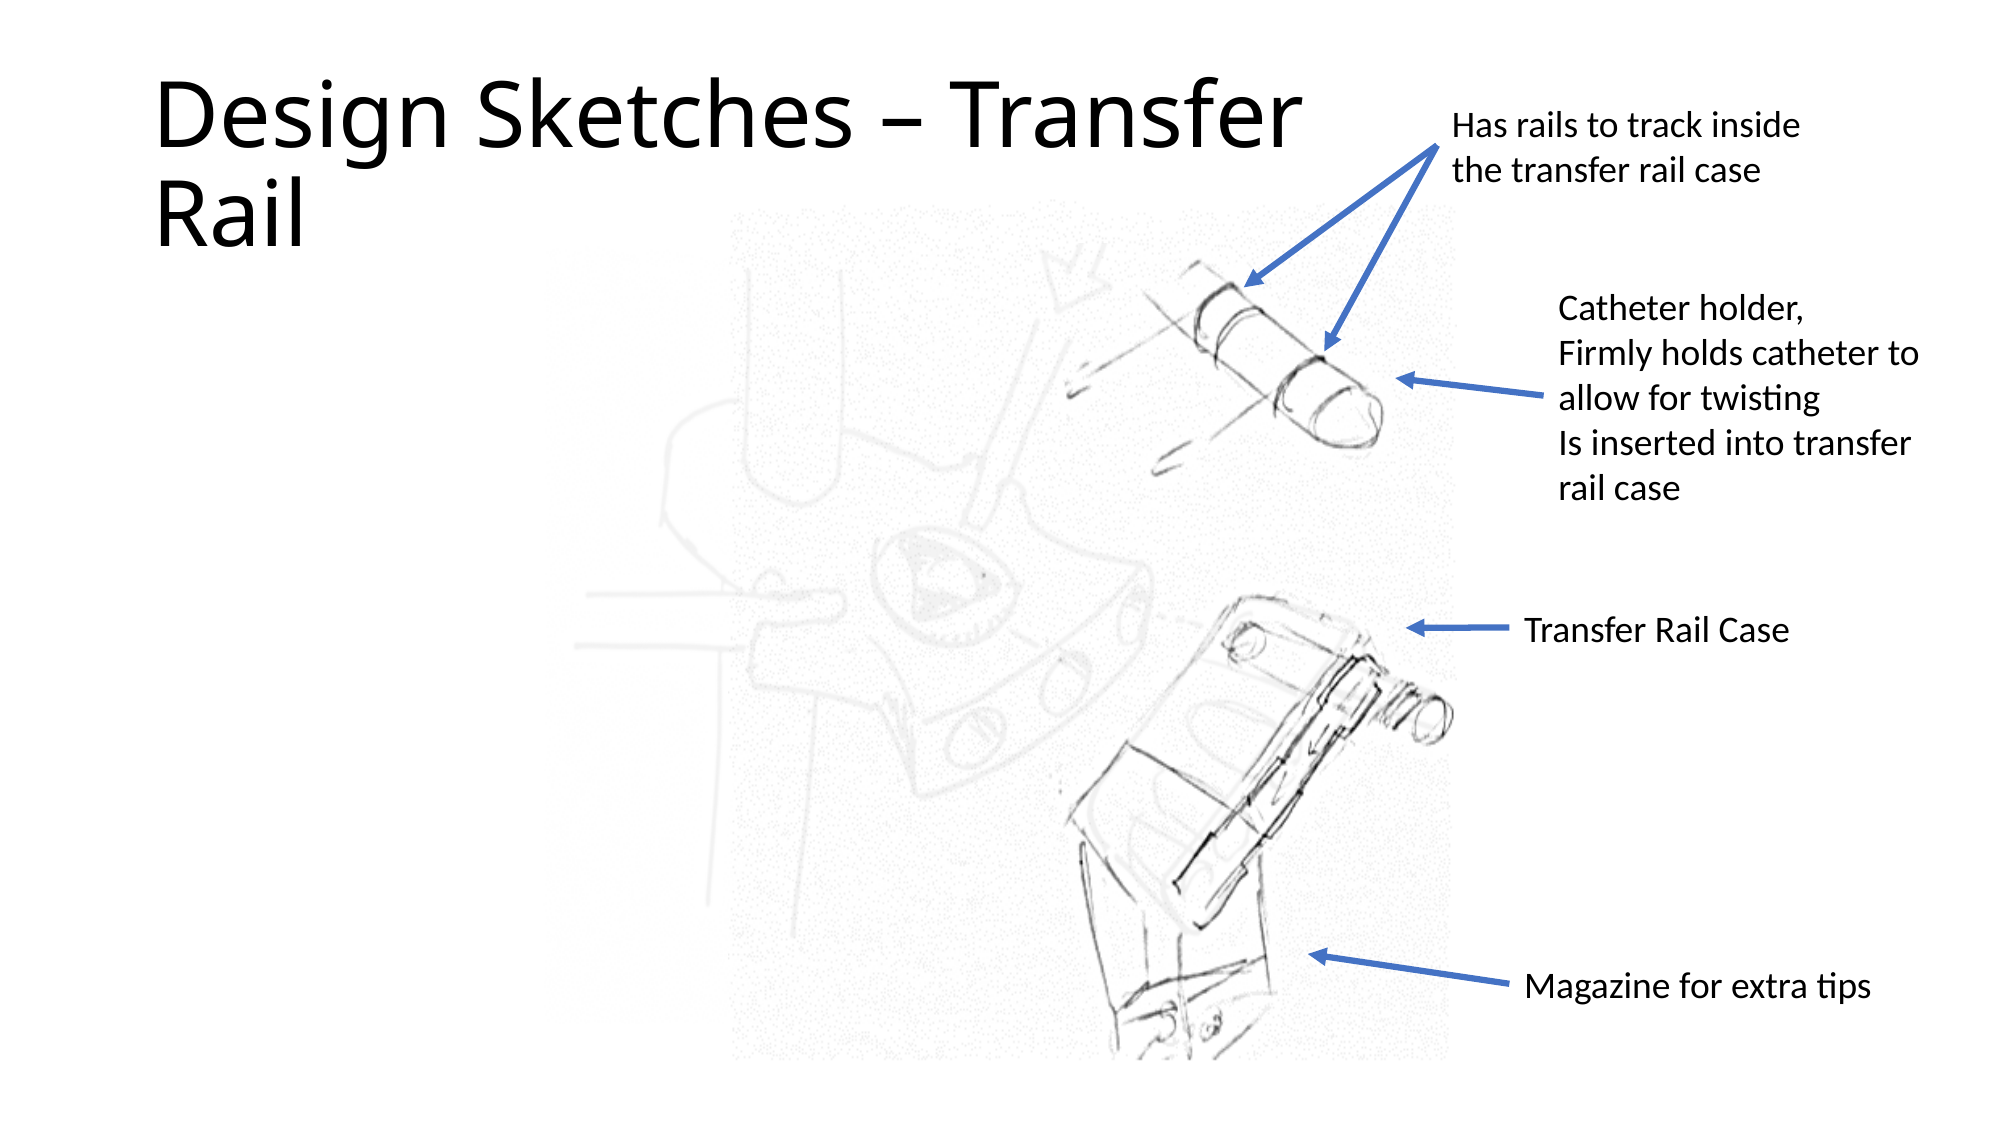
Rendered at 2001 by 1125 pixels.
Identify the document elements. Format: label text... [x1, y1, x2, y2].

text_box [1324, 288, 1438, 352]
text_box Transfer Rail Case [1509, 597, 1921, 658]
text_box Magazine for extra tips [1509, 953, 1921, 1014]
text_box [1243, 145, 1438, 288]
title Design Sketches – Transfer Rail [137, 58, 1396, 276]
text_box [1395, 378, 1544, 397]
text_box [1307, 953, 1510, 985]
text_box Has rails to track inside the transfer rail case [1437, 92, 1849, 198]
text_box Catheter holder, Firmly holds catheter to allow for twisting Is inserted into transfer rail case [1543, 275, 1972, 516]
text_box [543, 198, 1457, 1125]
